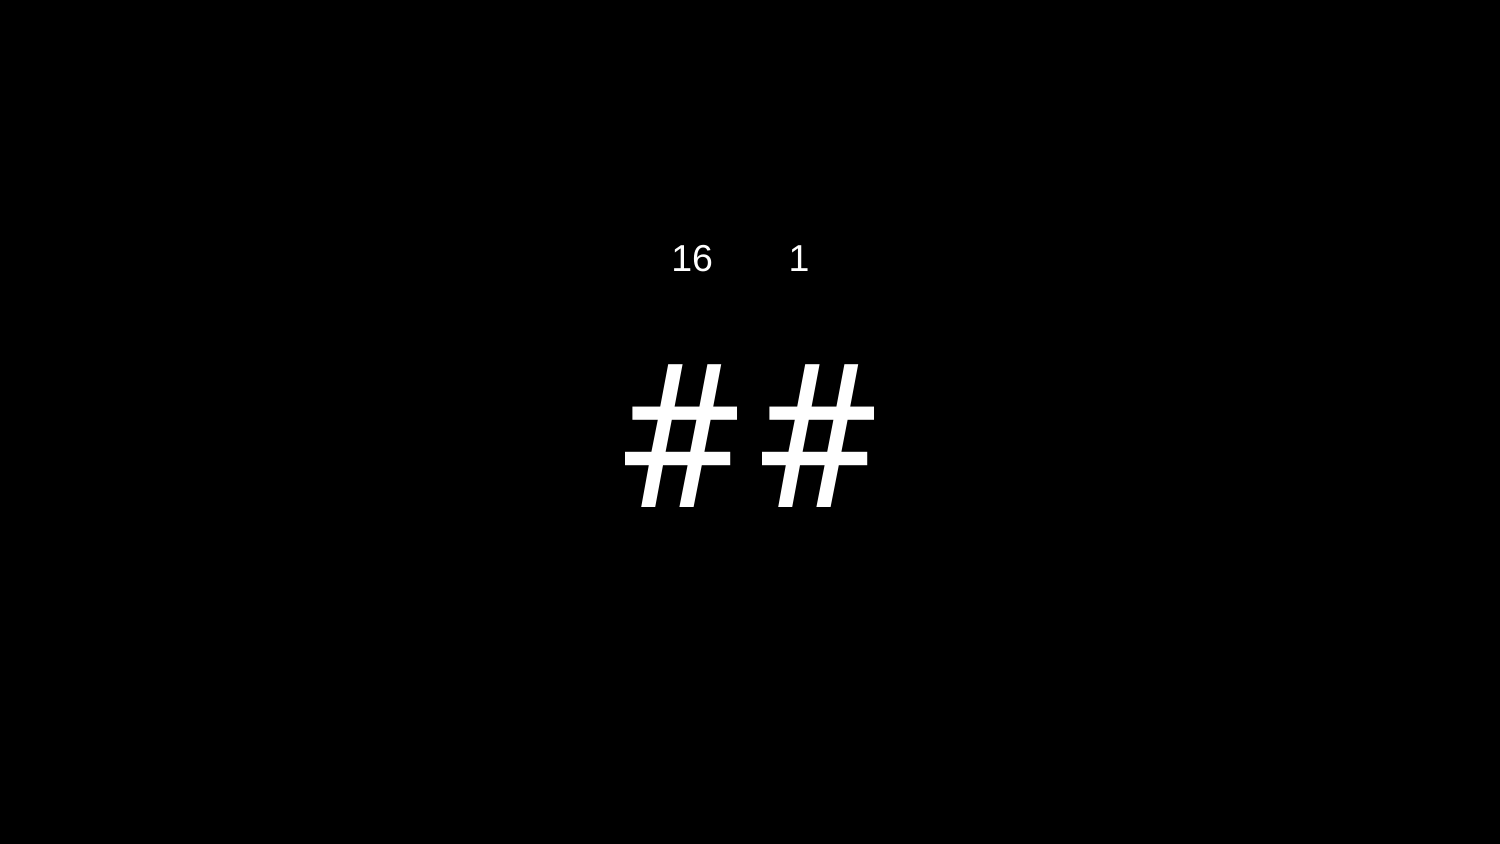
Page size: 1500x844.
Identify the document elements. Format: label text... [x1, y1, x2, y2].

text_box 1 [739, 218, 859, 292]
text_box # # [0, 292, 1500, 552]
text_box 16 [632, 218, 739, 292]
